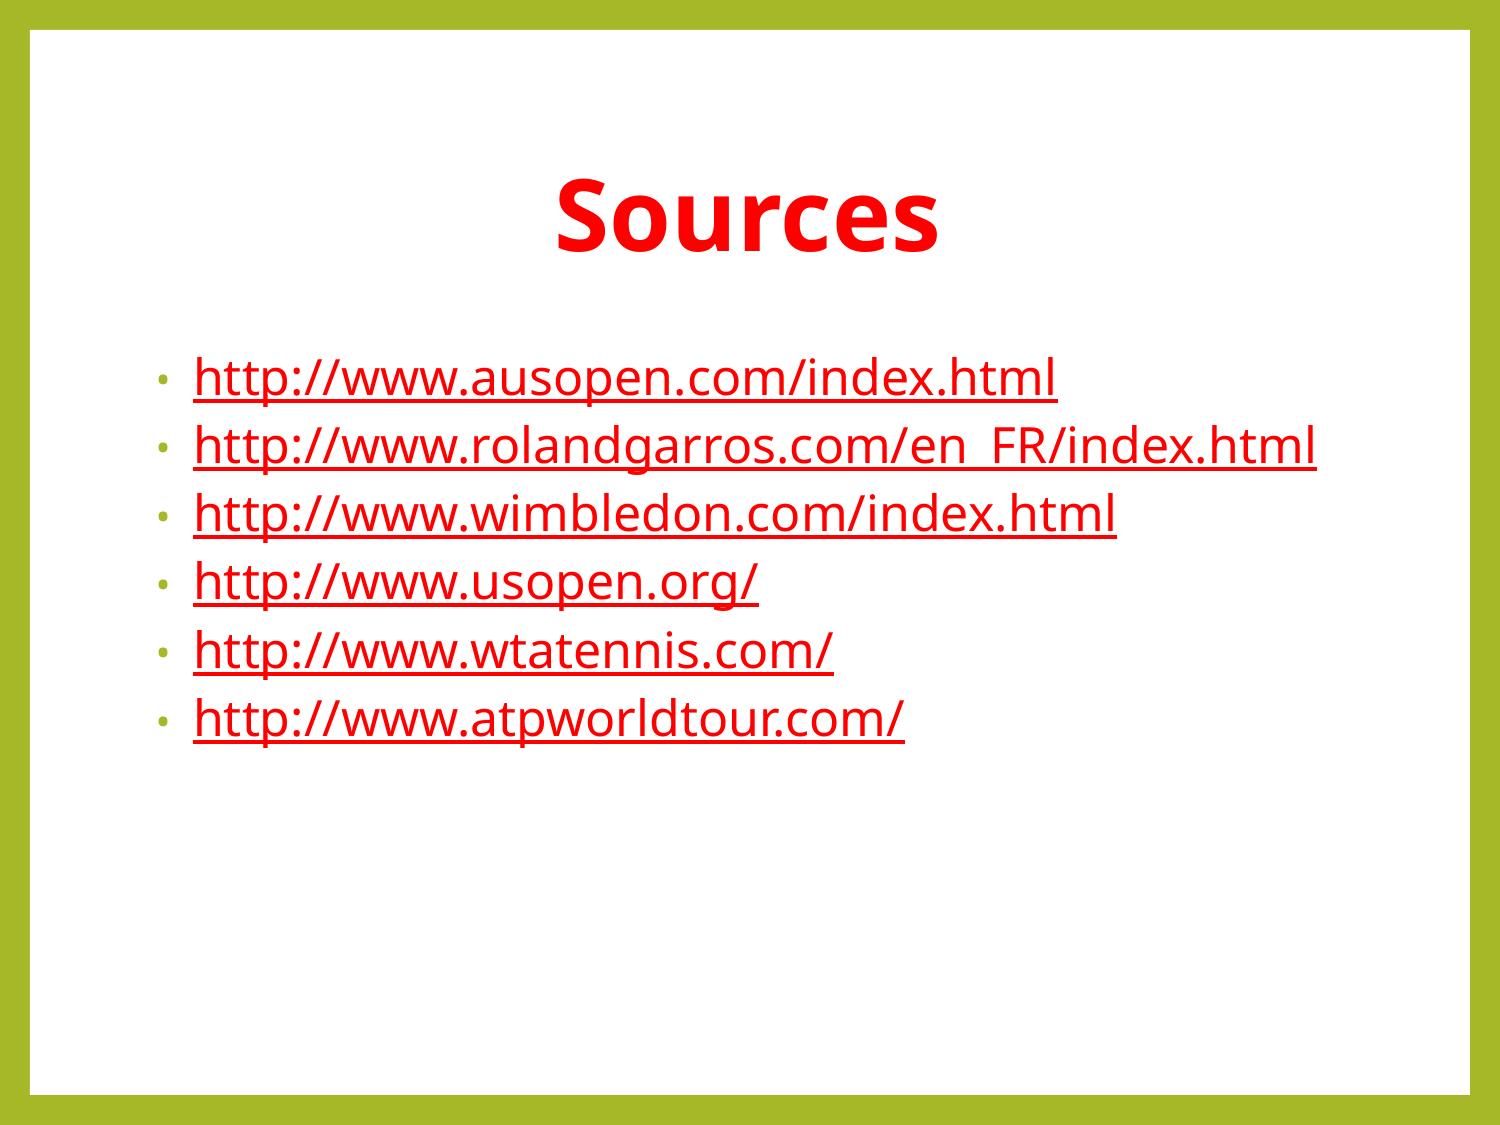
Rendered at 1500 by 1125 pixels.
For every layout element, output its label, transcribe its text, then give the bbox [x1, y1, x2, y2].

list http://www.ausopen.com/index.html http://www.rolandgarros.com/en_FR/index.html http://www.wimbledon.com/index.html http://www.usopen.org/ http://www.wtatennis.com/ http://www.atpworldtour.com/ [140, 337, 1356, 1000]
title Sources [140, 99, 1356, 323]
